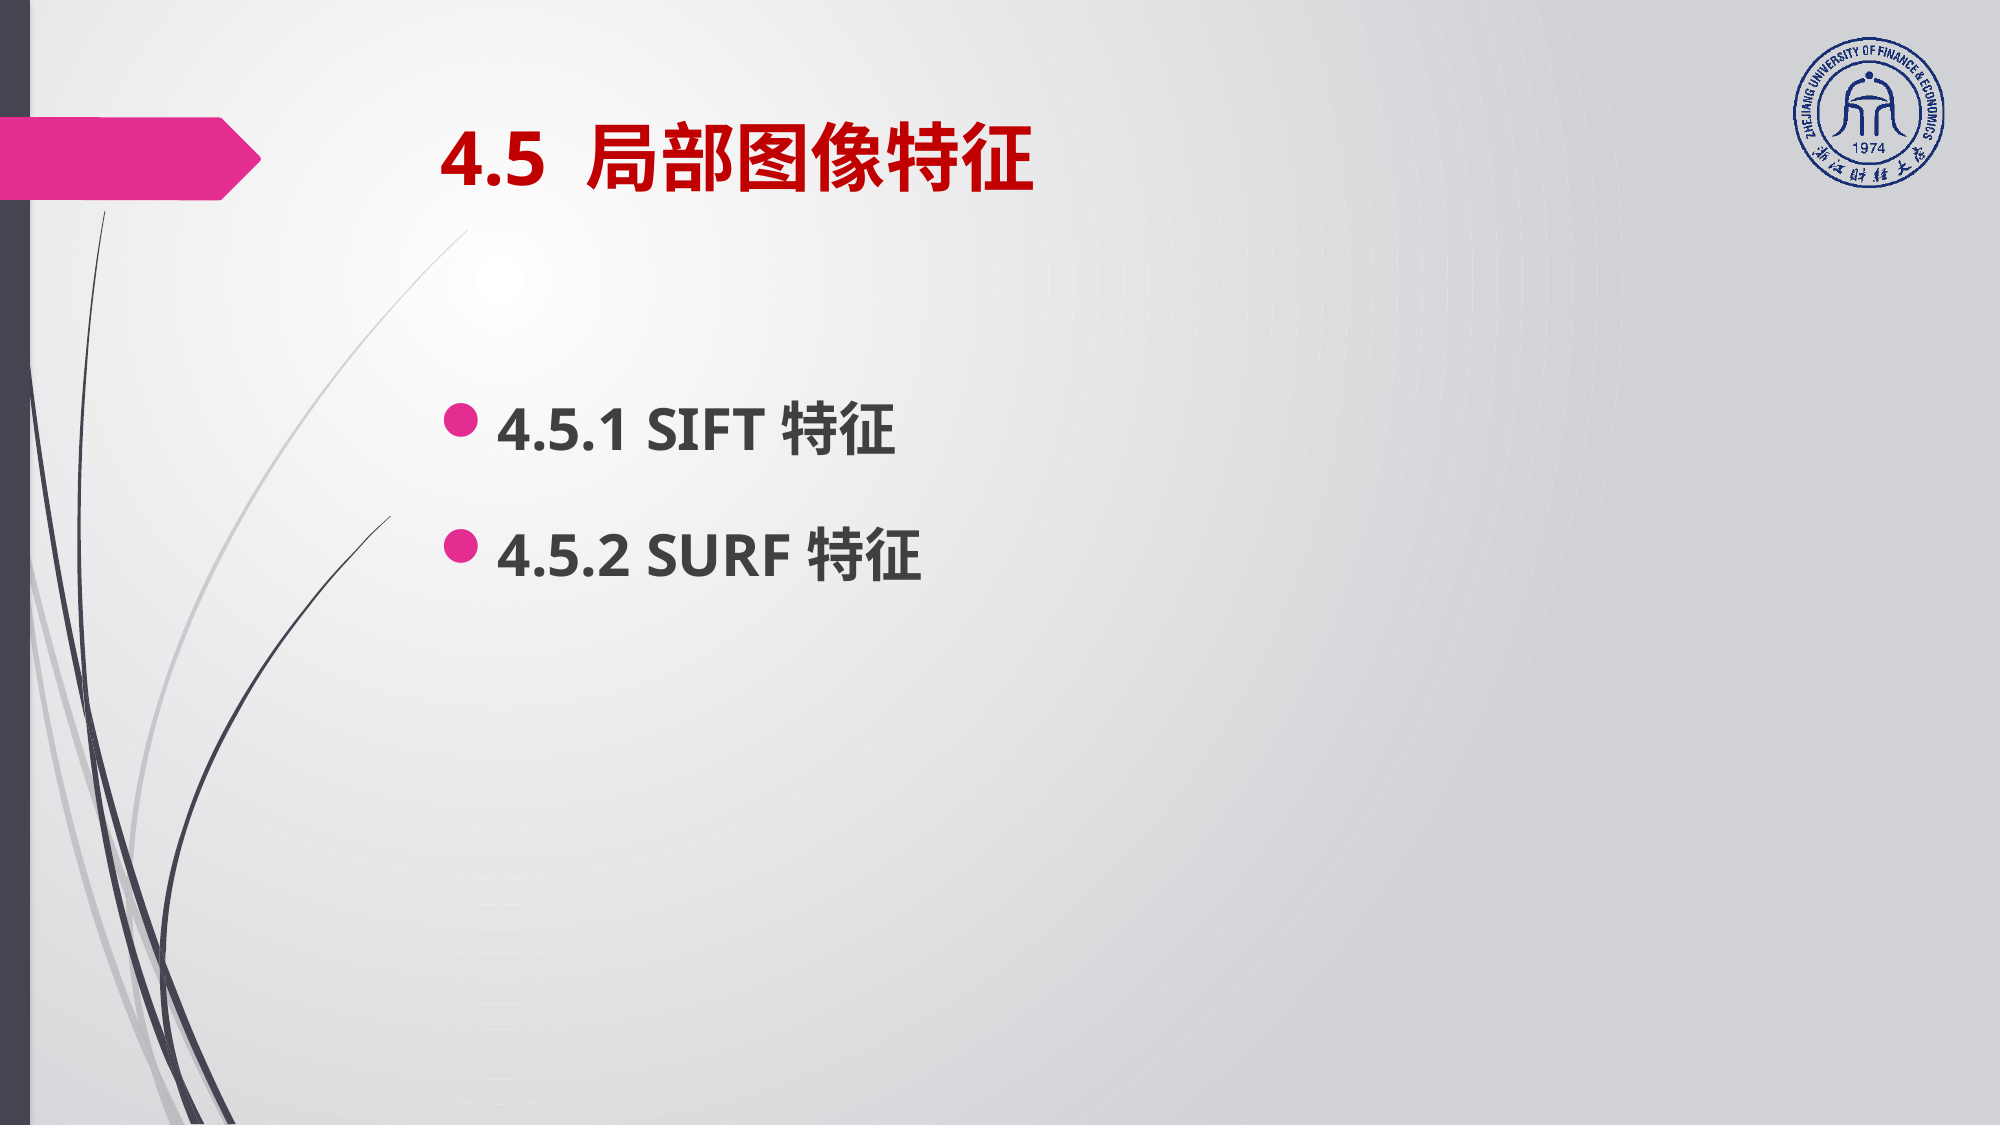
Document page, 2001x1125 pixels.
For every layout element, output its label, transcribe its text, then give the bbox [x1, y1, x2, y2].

picture [1793, 37, 1945, 188]
list 4.5.1 SIFT特征 4.5.2 SURF特征 [424, 350, 1888, 970]
title 4.5 局部图像特征 [425, 102, 1888, 313]
